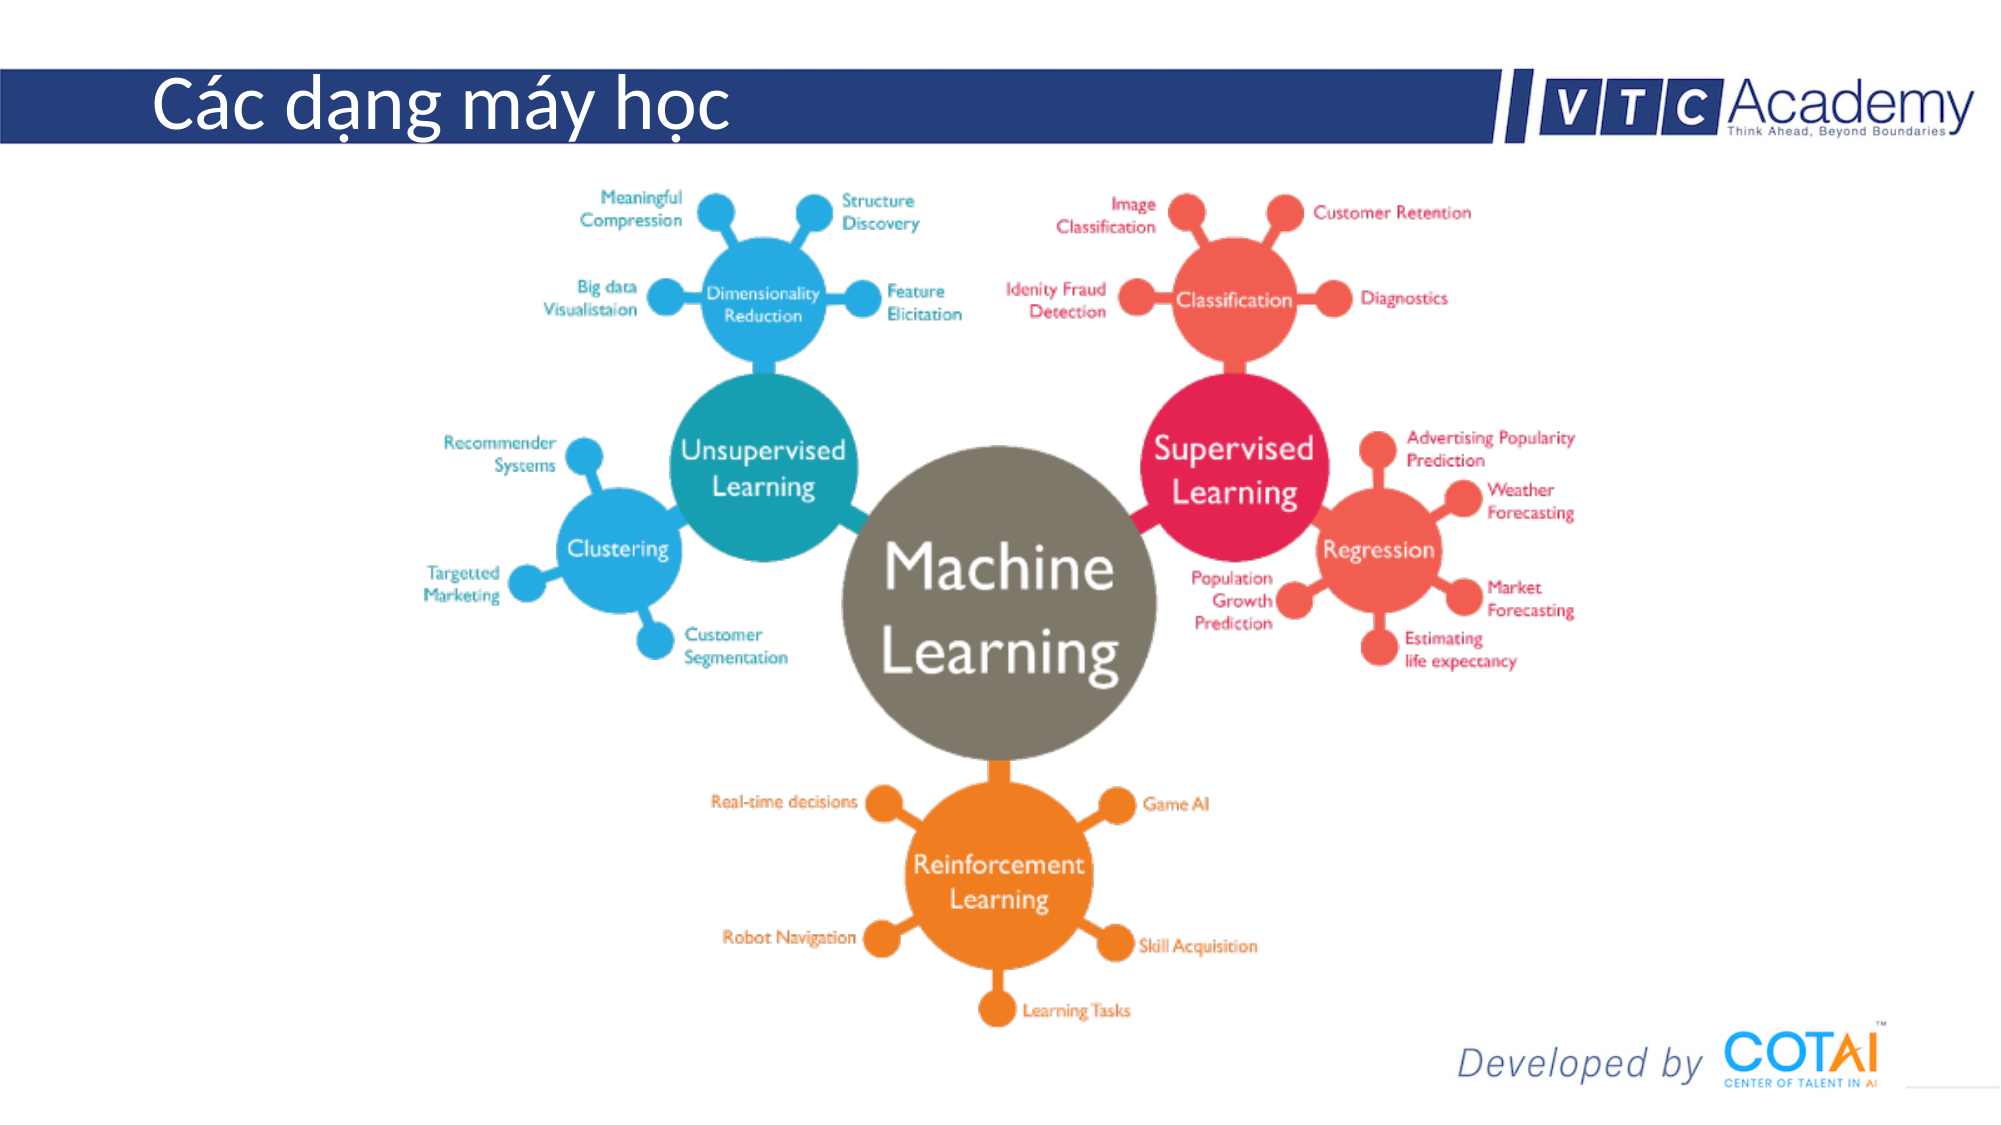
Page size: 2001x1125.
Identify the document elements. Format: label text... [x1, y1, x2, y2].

title Các dạng máy học [137, 49, 1863, 159]
picture [0, 0, 2001, 1125]
